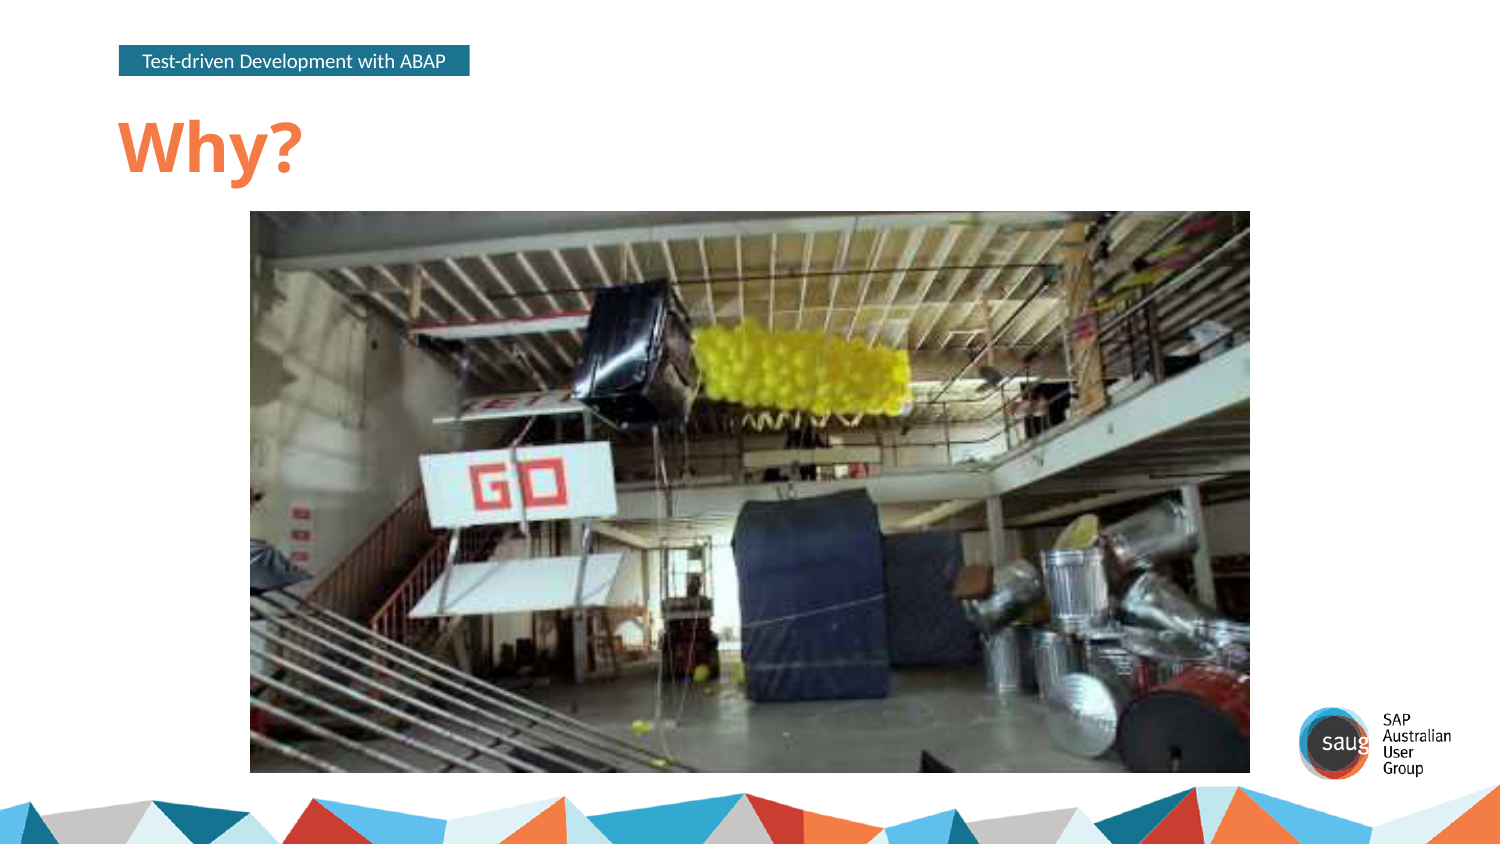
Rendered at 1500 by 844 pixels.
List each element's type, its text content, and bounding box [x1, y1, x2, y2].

footer Test-driven Development with ABAP [118, 45, 470, 76]
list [249, 210, 1250, 774]
picture [0, 0, 1500, 844]
title Why? [103, 78, 1397, 223]
